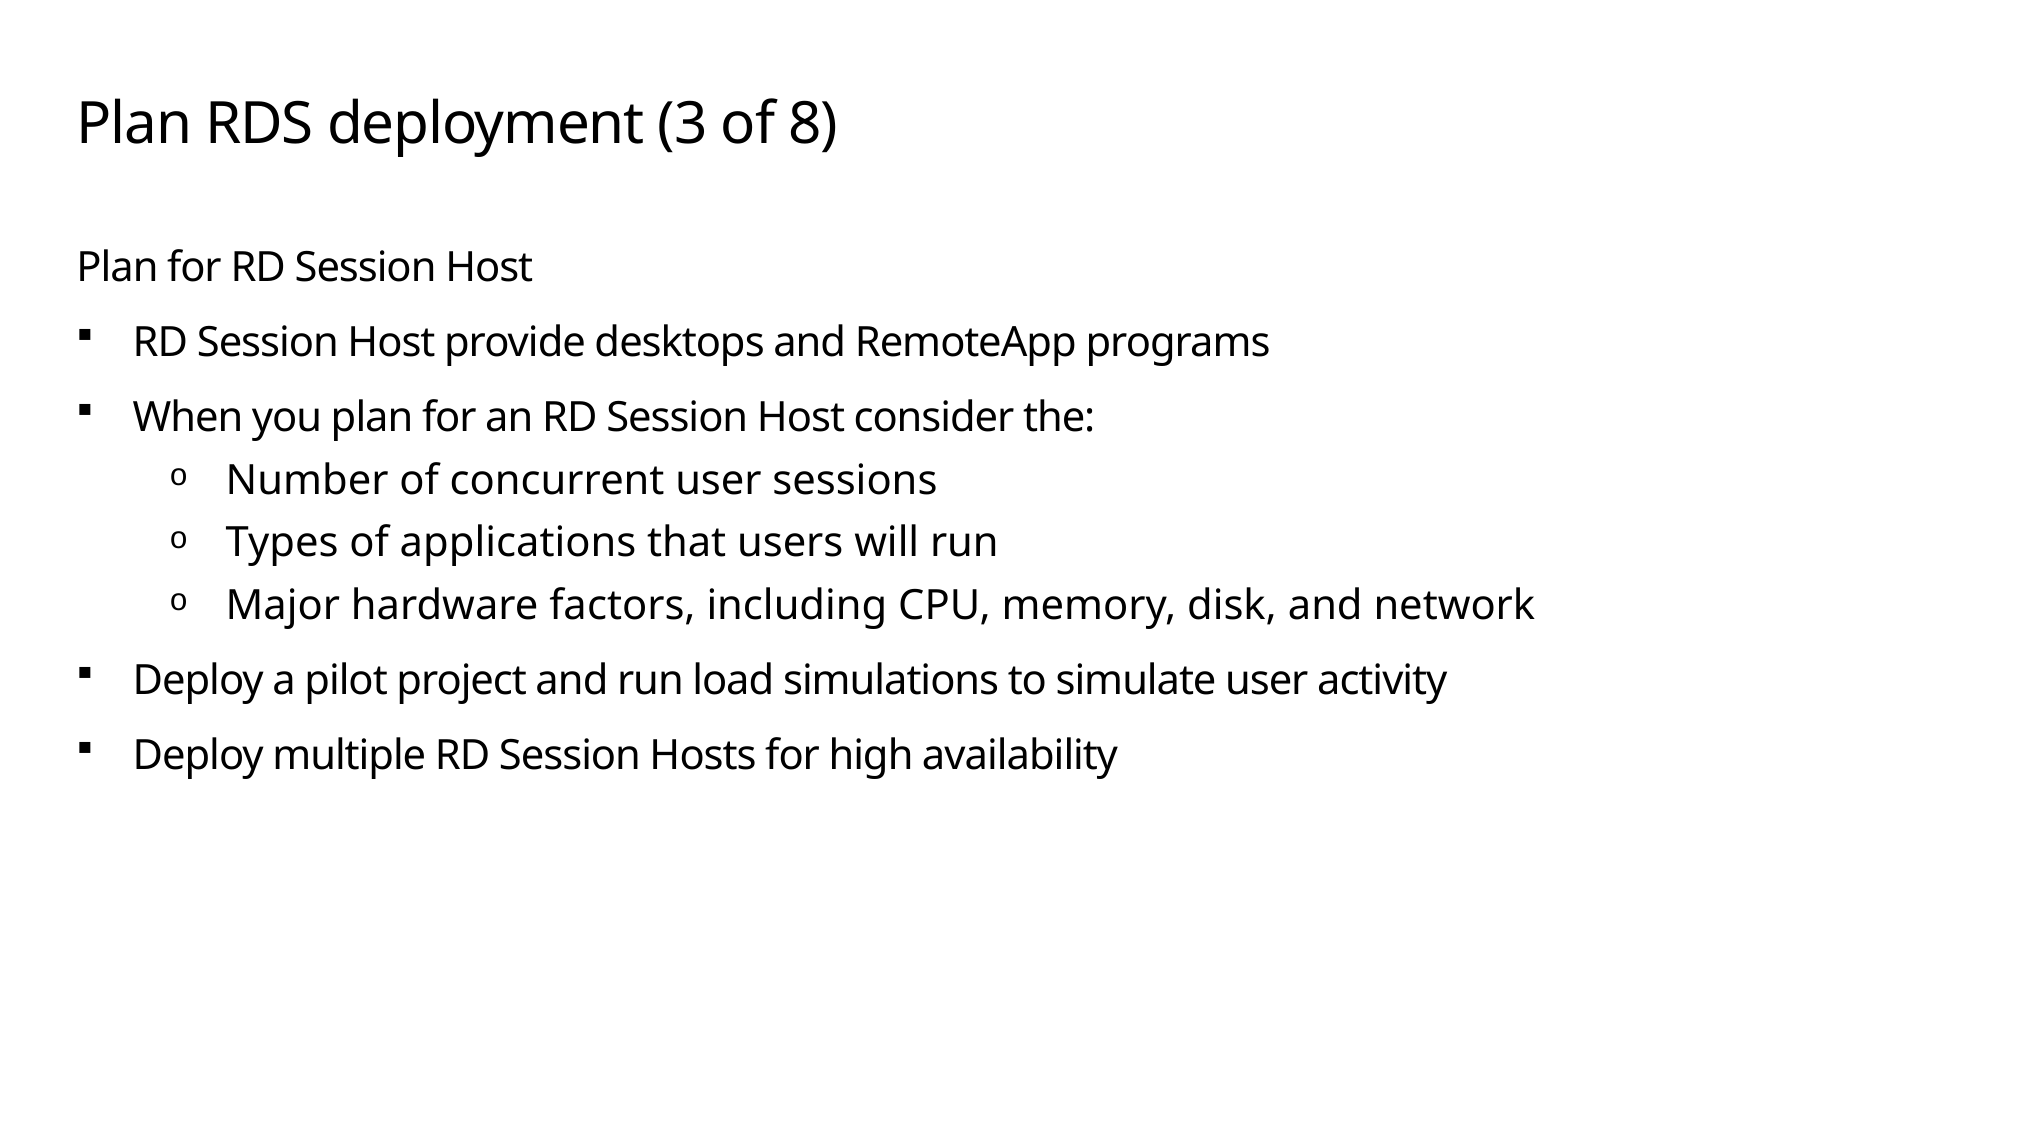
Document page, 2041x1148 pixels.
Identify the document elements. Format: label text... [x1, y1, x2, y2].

title Plan RDS deployment (3 of 8) [76, 93, 1968, 161]
list Plan for RD Session Host RD Session Host provide desktops and RemoteApp programs When you plan for an RD Session Host consider the: Number of concurrent user sessions Types of applications that users will run Major hardware factors, including CPU, memory, disk, and network Deploy a pilot project and run load simulations to simulate user activity Deploy multiple RD Session Hosts for high availability [76, 240, 1968, 1074]
